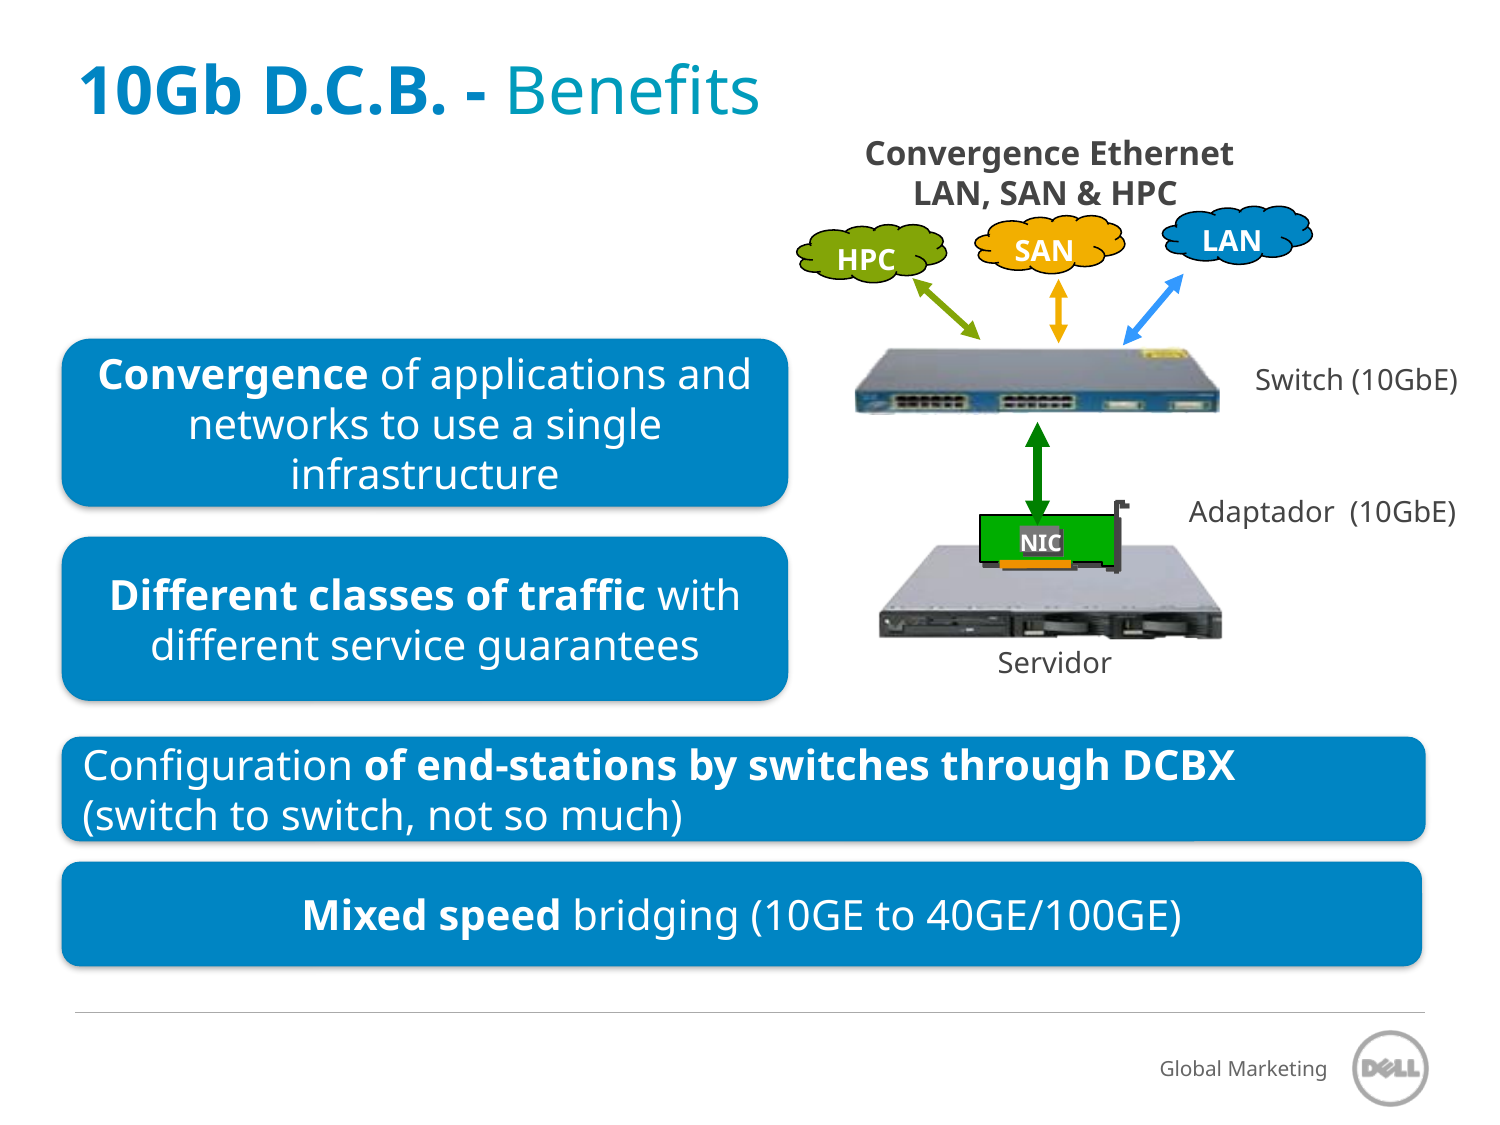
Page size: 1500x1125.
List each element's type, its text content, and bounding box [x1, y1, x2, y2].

text_box Mixed speed bridging (10GE to 40GE/100GE) [61, 861, 1423, 967]
text_box [1052, 278, 1065, 342]
text_box [1031, 423, 1044, 496]
picture [854, 343, 1220, 415]
picture [1343, 1021, 1438, 1116]
text_box SAN [974, 215, 1125, 274]
text_box Configuration of end-stations by switches through DCBX (switch to switch, not so much) [61, 736, 1426, 842]
picture [829, 498, 1276, 688]
text_box HPC [796, 224, 947, 283]
text_box [1123, 273, 1184, 342]
text_box LAN [1162, 206, 1313, 265]
text_box Adaptador (10GbE) [1174, 485, 1477, 536]
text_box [970, 500, 1126, 574]
text_box Different classes of traffic with different service guarantees [61, 536, 789, 701]
text_box Convergence Ethernet LAN, SAN & HPC [836, 190, 1264, 220]
text_box Convergence of applications and networks to use a single infrastructure [61, 338, 789, 507]
text_box Switch (10GbE) [1240, 354, 1477, 404]
text_box 10Gb D.C.B. - Benefits [62, 50, 1500, 190]
text_box [912, 278, 981, 340]
